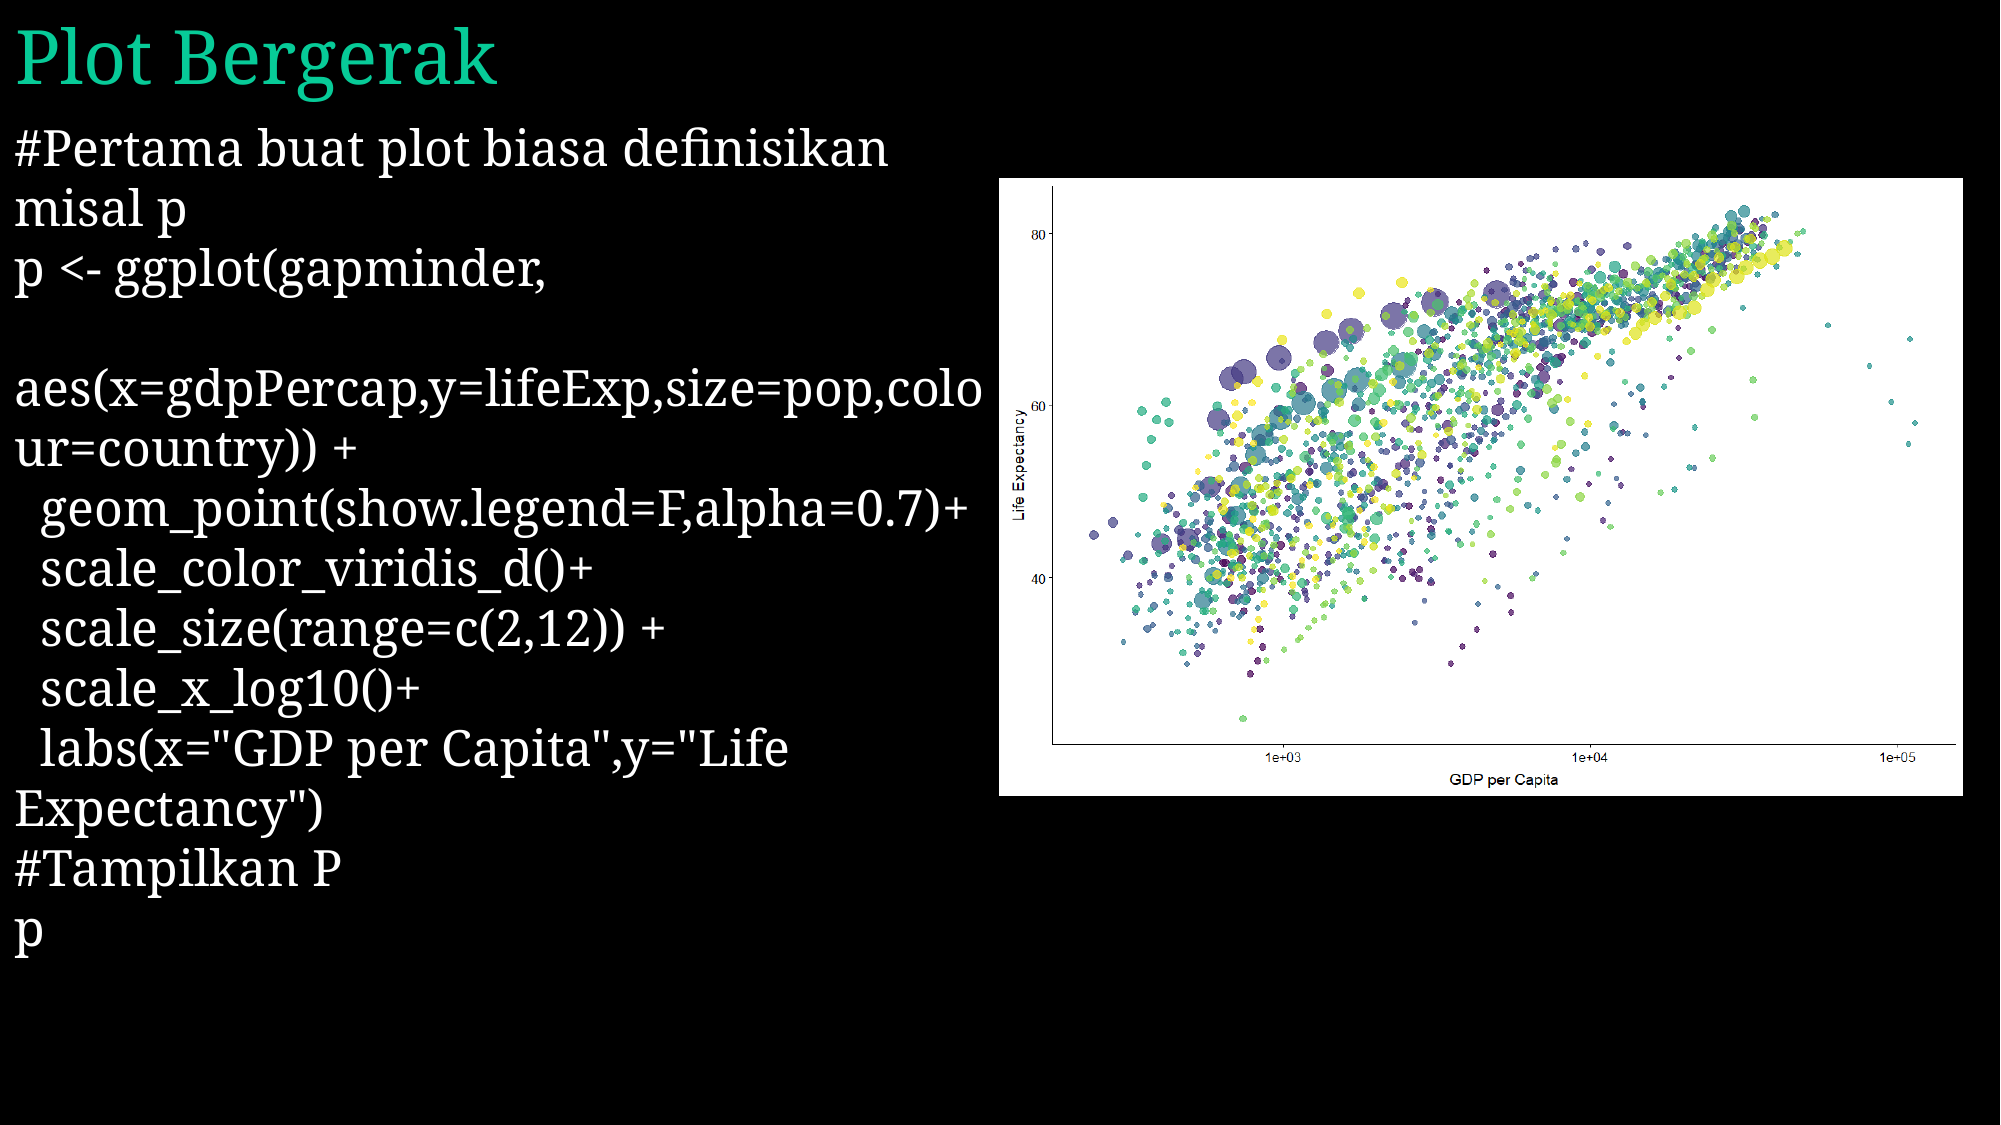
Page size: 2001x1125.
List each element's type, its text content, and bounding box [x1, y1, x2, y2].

text_box #Pertama buat plot biasa definisikan misal p p <- ggplot(gapminder, aes(x=gdpPercap,y=lifeExp,size=pop,colour=country)) + geom_point(show.legend=F,alpha=0.7)+ scale_color_viridis_d()+ scale_size(range=c(2,12)) + scale_x_log10()+ labs(x="GDP per Capita",y="Life Expectancy") #Tampilkan P p [0, 108, 1000, 964]
picture [999, 178, 1963, 796]
title Plot Bergerak [0, 0, 1725, 109]
